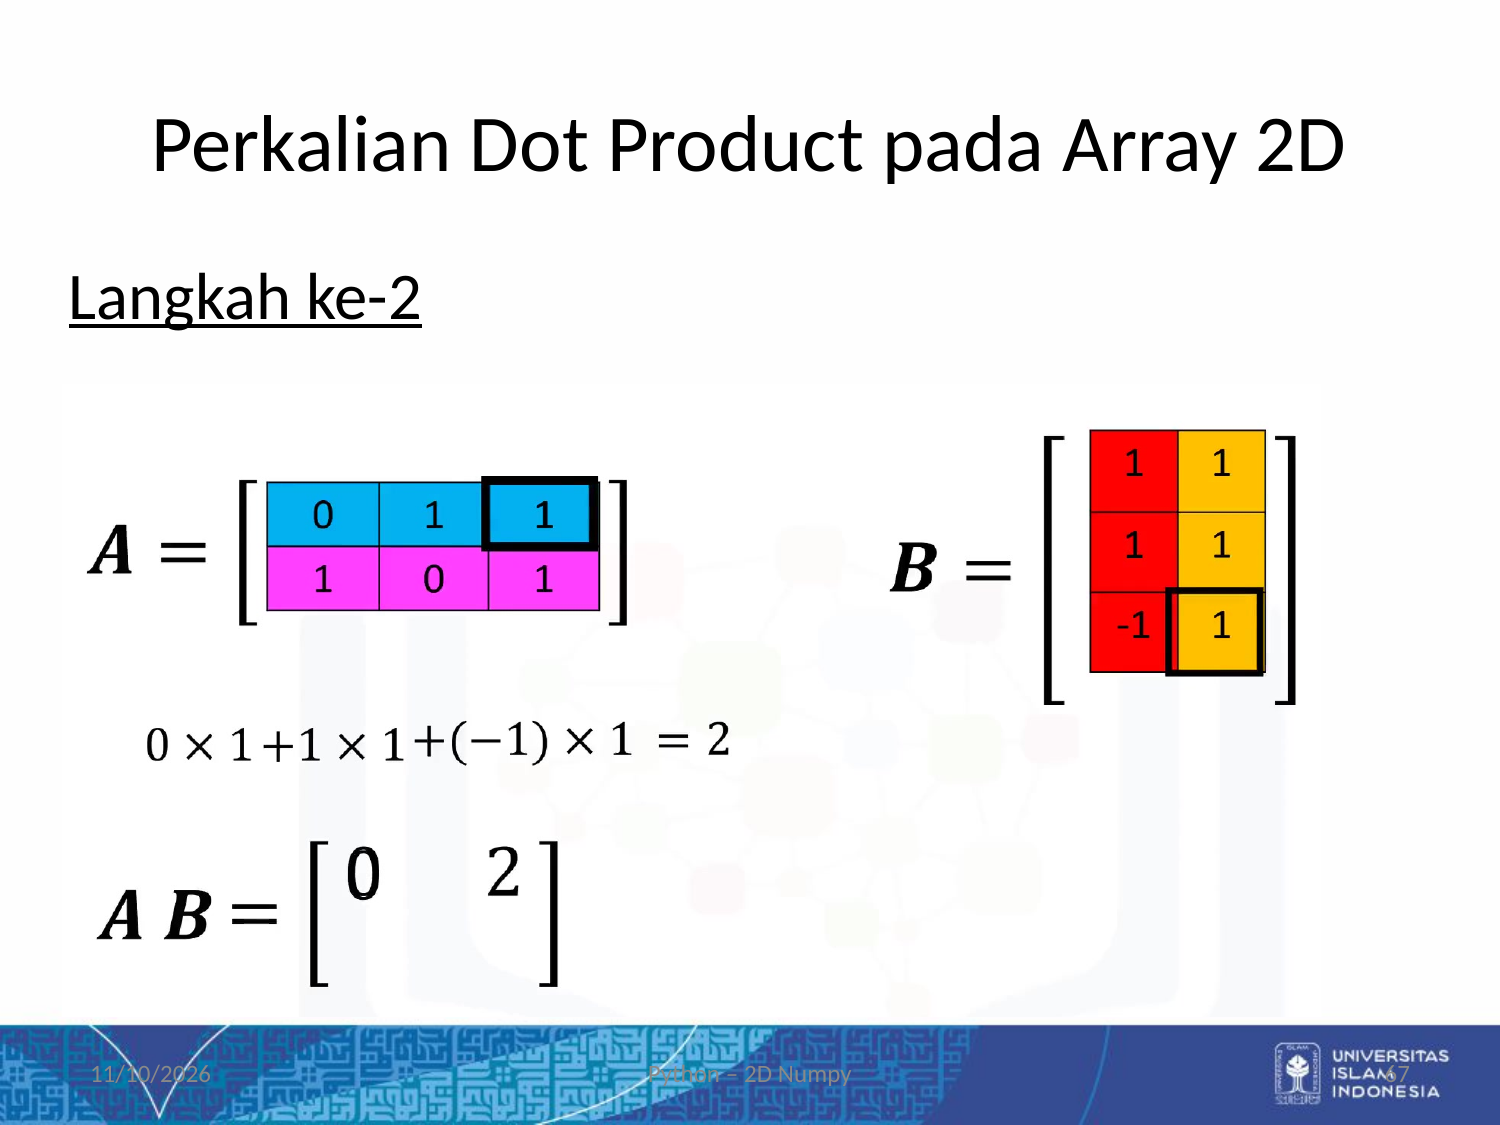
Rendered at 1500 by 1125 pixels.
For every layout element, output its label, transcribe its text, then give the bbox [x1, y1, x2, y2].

footer Python – 2D Numpy [512, 1042, 988, 1103]
title Perkalian Dot Product pada Array 2D [75, 45, 1425, 233]
list Langkah ke-2 [53, 235, 1500, 350]
slide_number 67 [1074, 1042, 1425, 1103]
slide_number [75, 1042, 425, 1103]
picture [0, 0, 1500, 1125]
